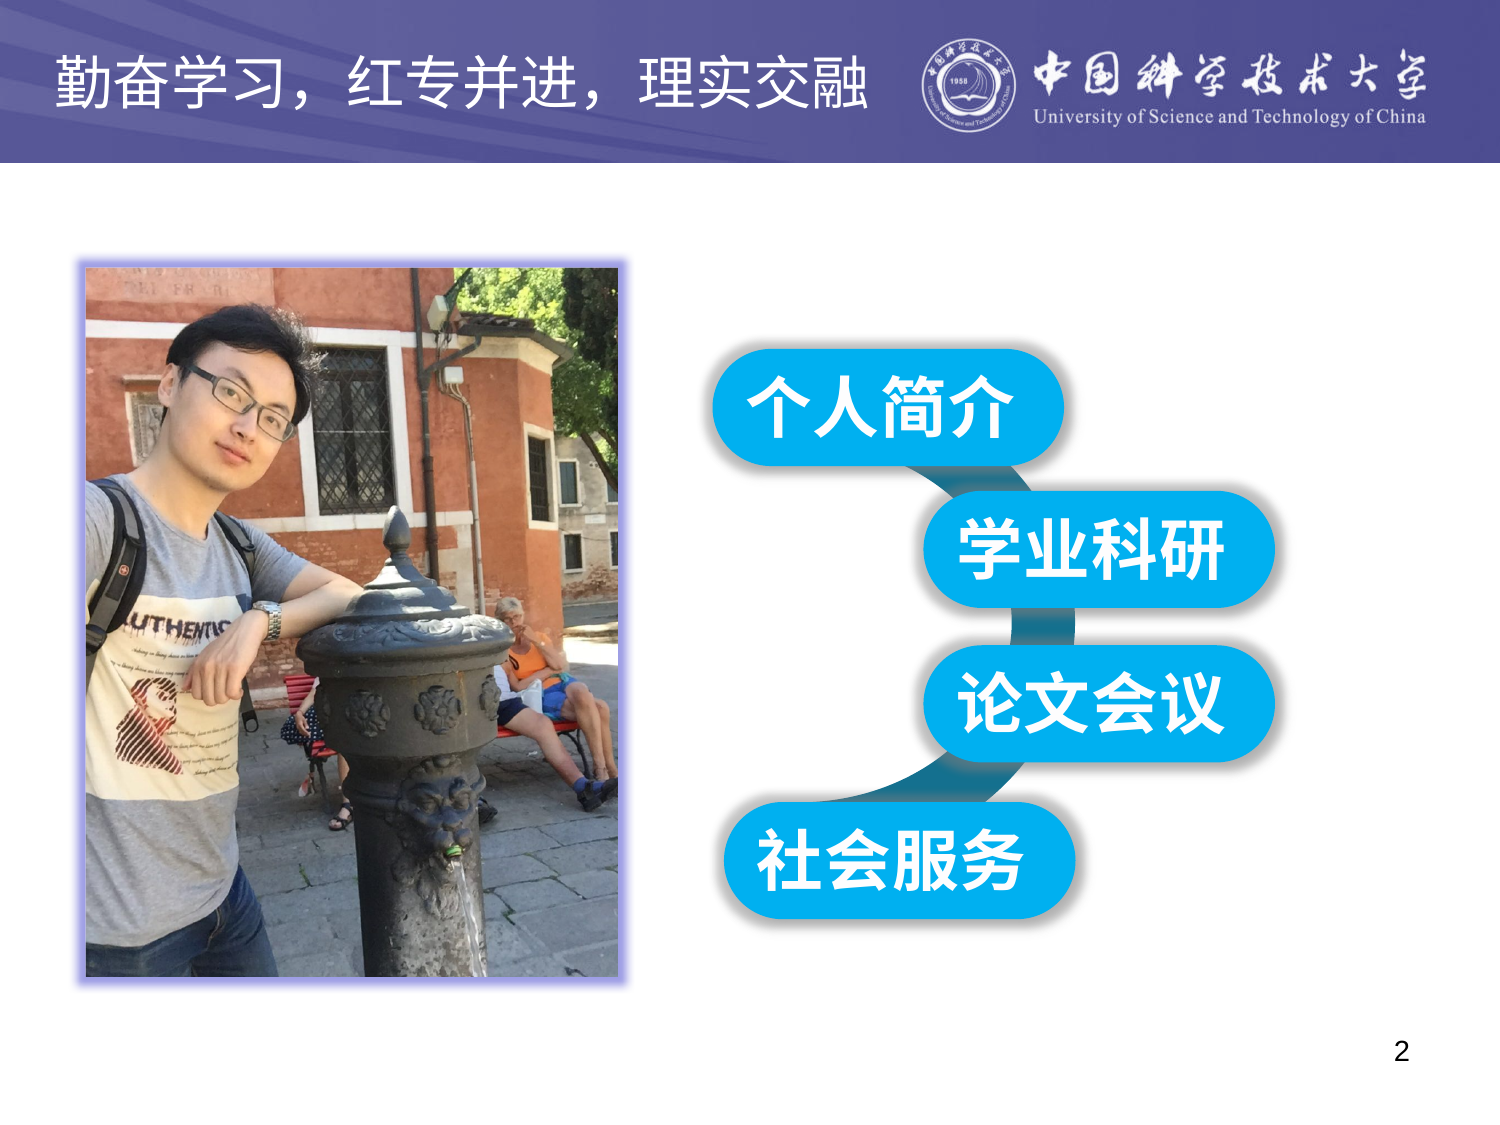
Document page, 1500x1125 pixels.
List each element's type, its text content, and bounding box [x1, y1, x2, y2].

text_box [712, 348, 1065, 467]
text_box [923, 645, 1275, 763]
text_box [923, 490, 1275, 608]
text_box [723, 801, 1076, 920]
slide_number 2 [1074, 1024, 1425, 1103]
picture [0, 268, 707, 976]
picture [0, 0, 1500, 163]
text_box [707, 378, 1076, 866]
